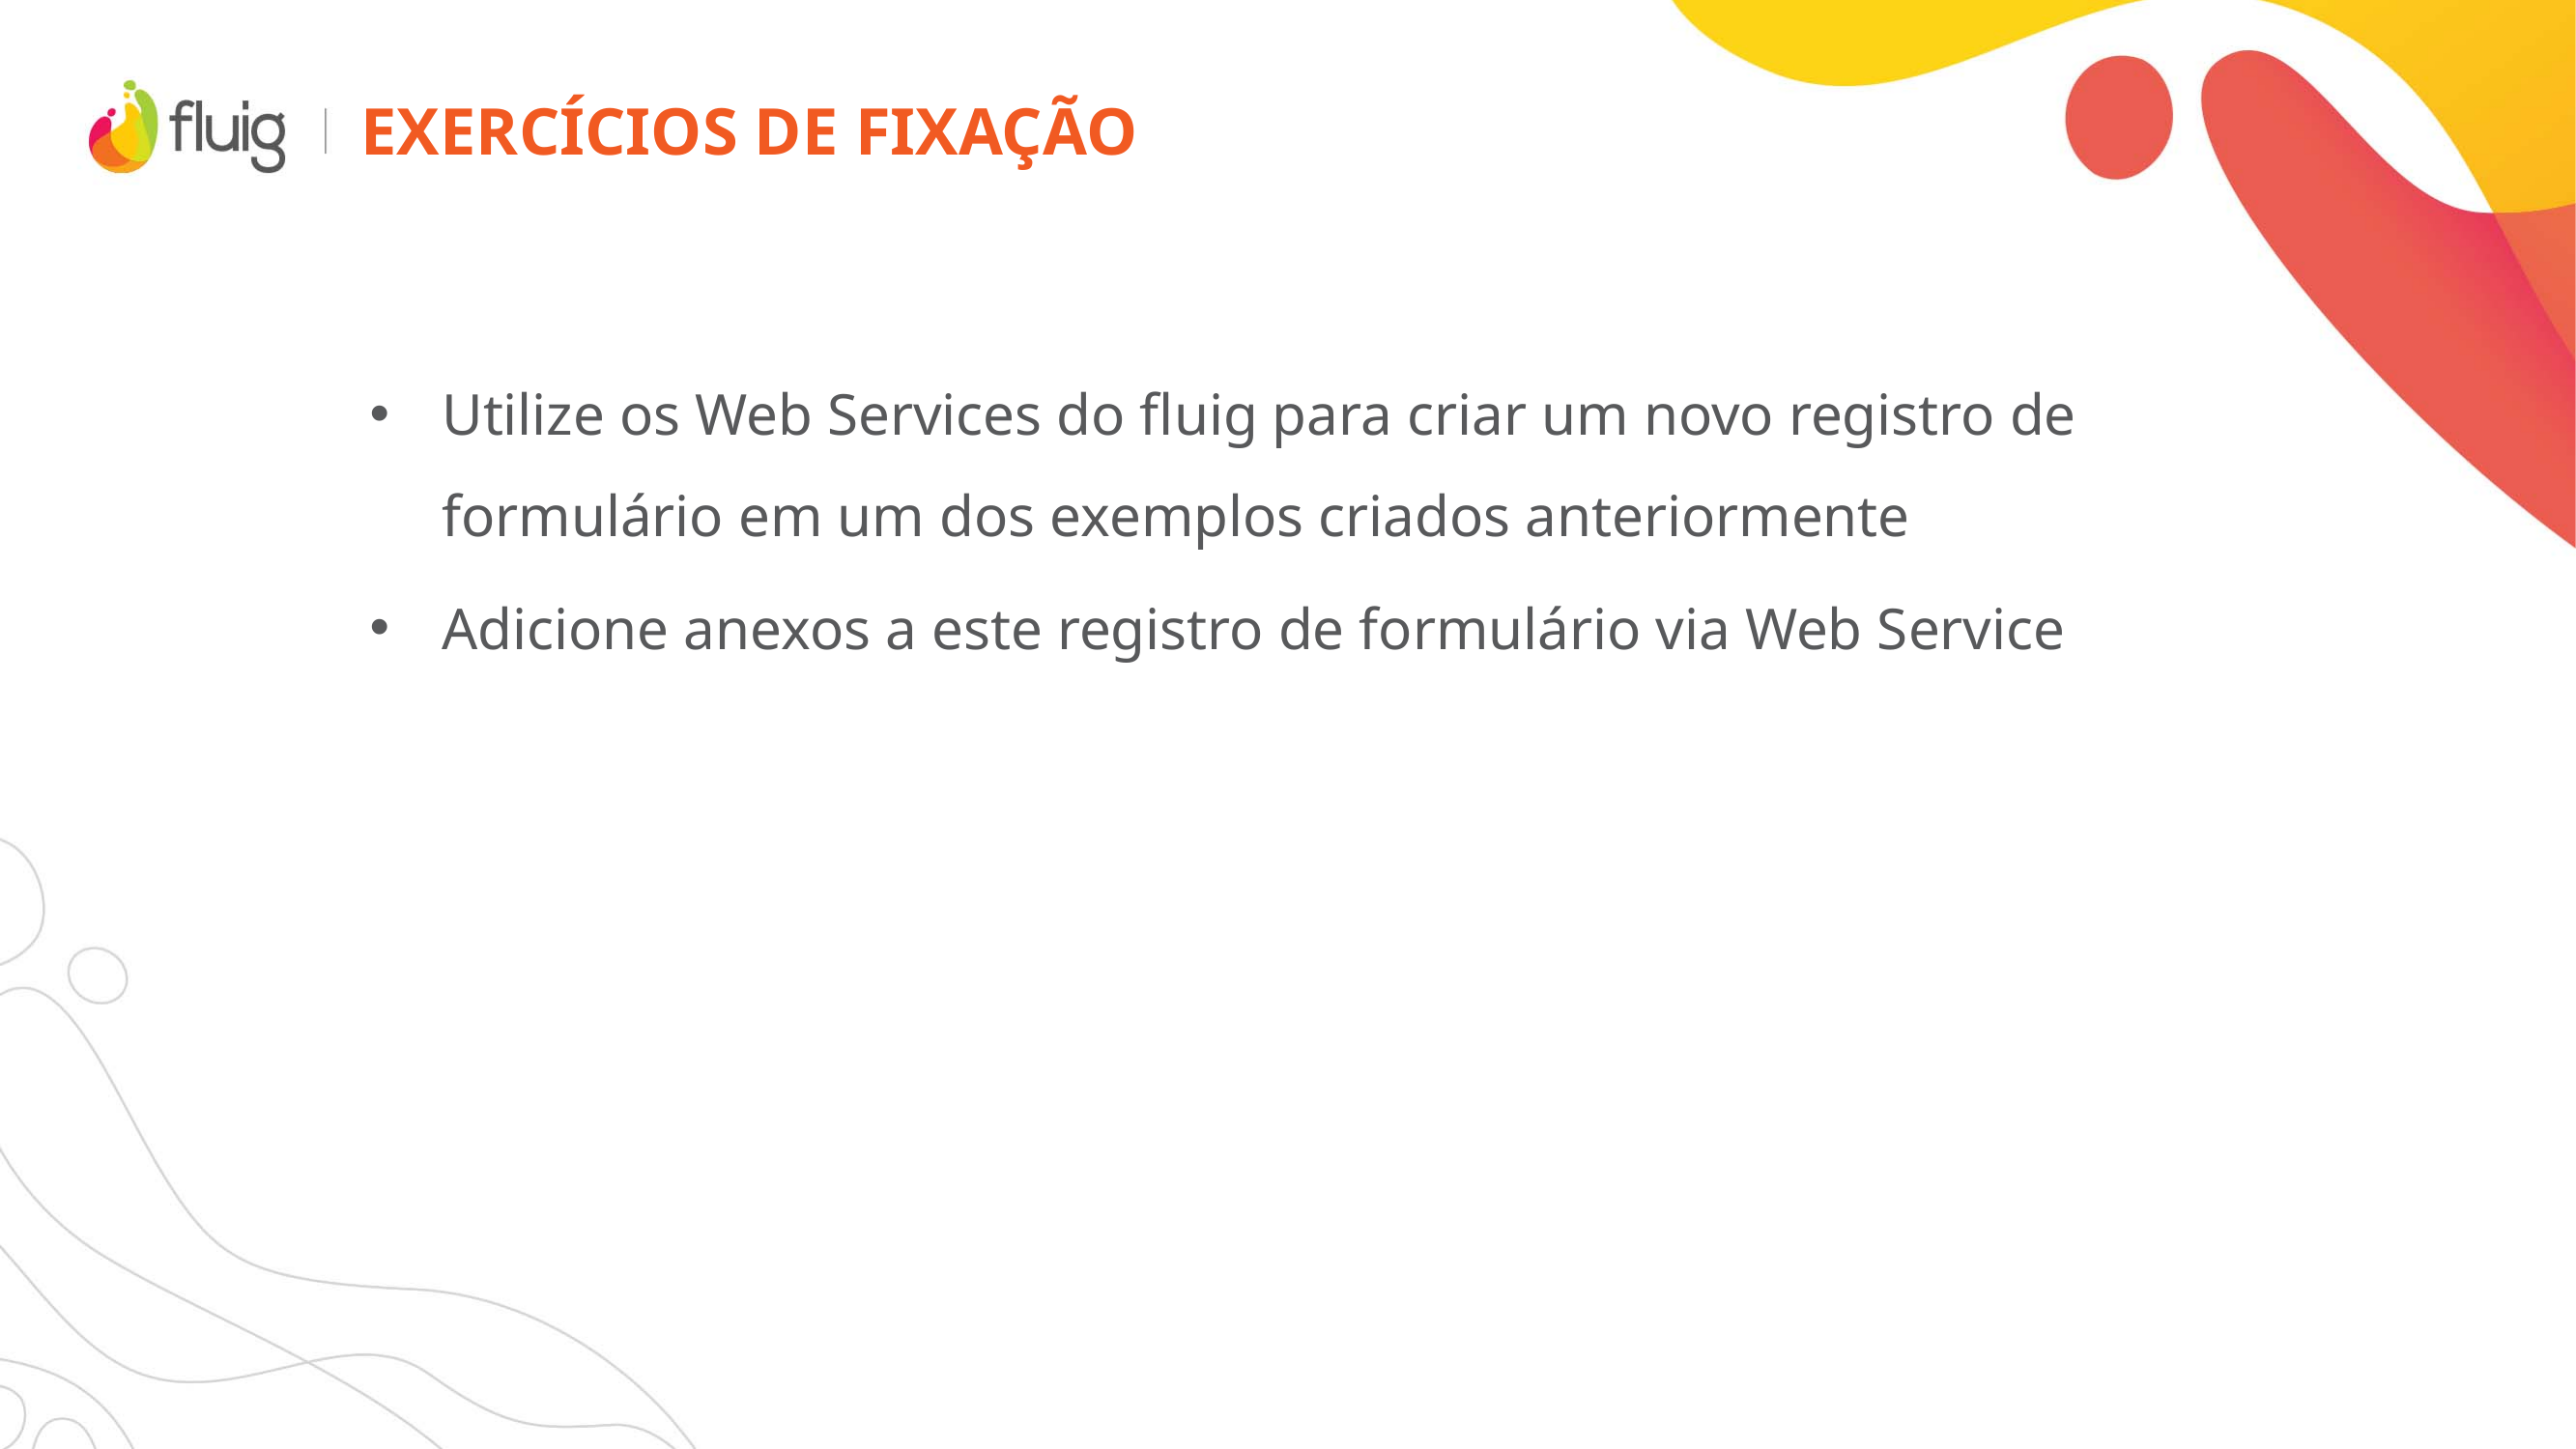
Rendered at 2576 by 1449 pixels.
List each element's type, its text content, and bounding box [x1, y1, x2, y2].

picture [0, 0, 2576, 1449]
list Utilize os Web Services do fluig para criar um novo registro de formulário em um dos exemplos criados anteriormente Adicione anexos a este registro de formulário via Web Service [346, 337, 2266, 1269]
title Exercícios de fixação [346, 83, 1727, 289]
